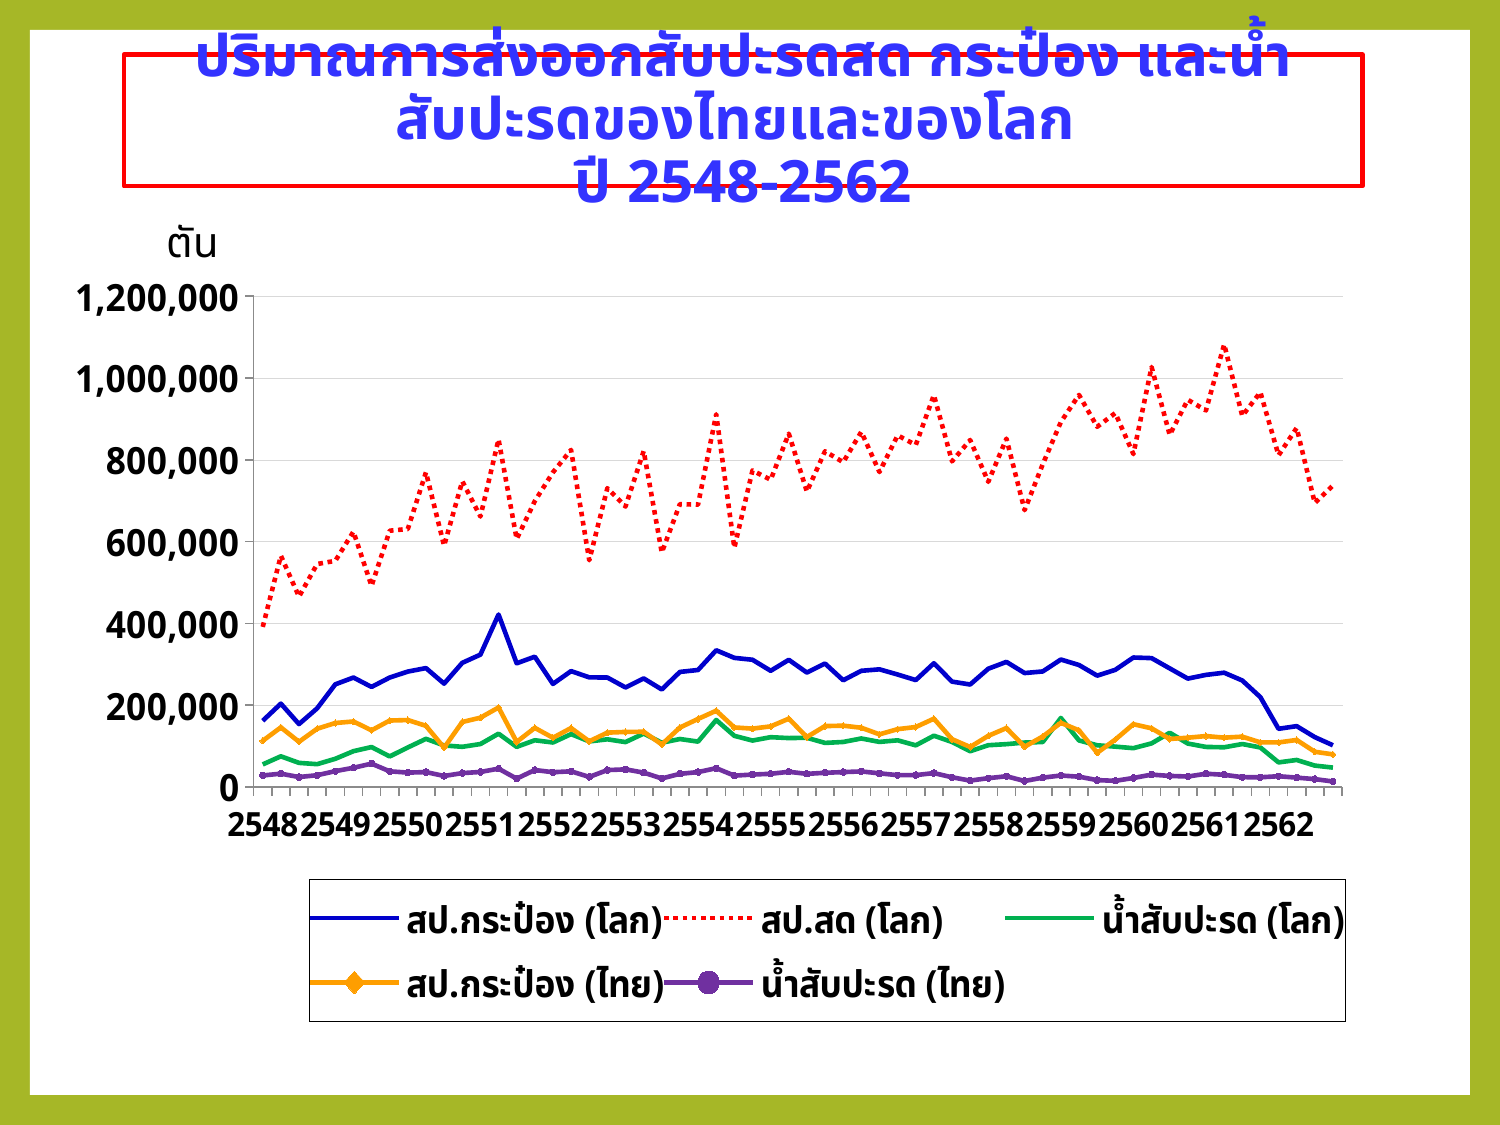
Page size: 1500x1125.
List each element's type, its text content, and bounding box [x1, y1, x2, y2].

title ปริมาณการส่งออกสับปะรดสด กระป๋อง และน้ำสับปะรดของไทยและของโลก ปี 2548-2562 [123, 54, 1363, 187]
chart [74, 195, 1426, 1059]
